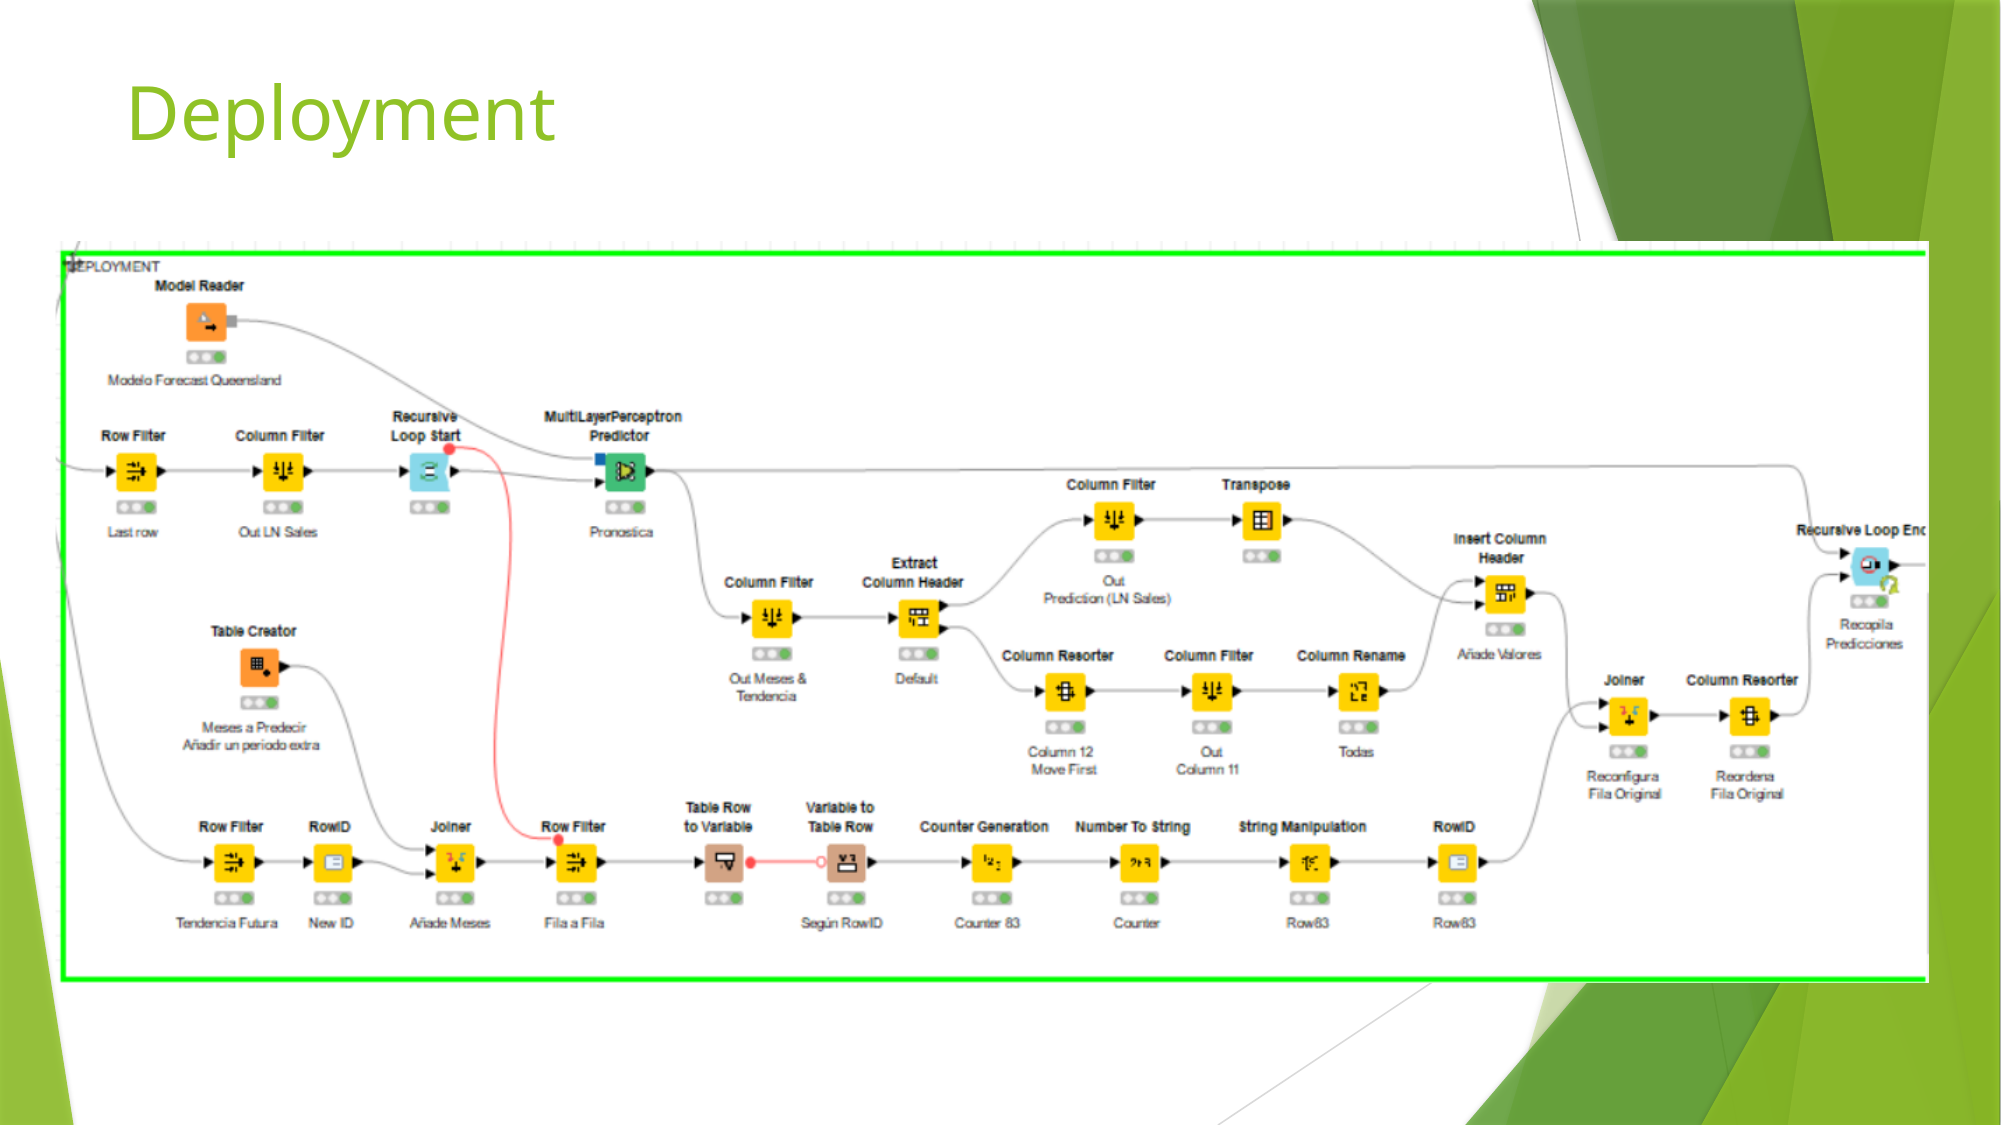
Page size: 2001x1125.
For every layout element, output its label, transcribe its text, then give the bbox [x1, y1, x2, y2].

picture [55, 240, 1930, 984]
text_box Deployment [111, 58, 1648, 209]
